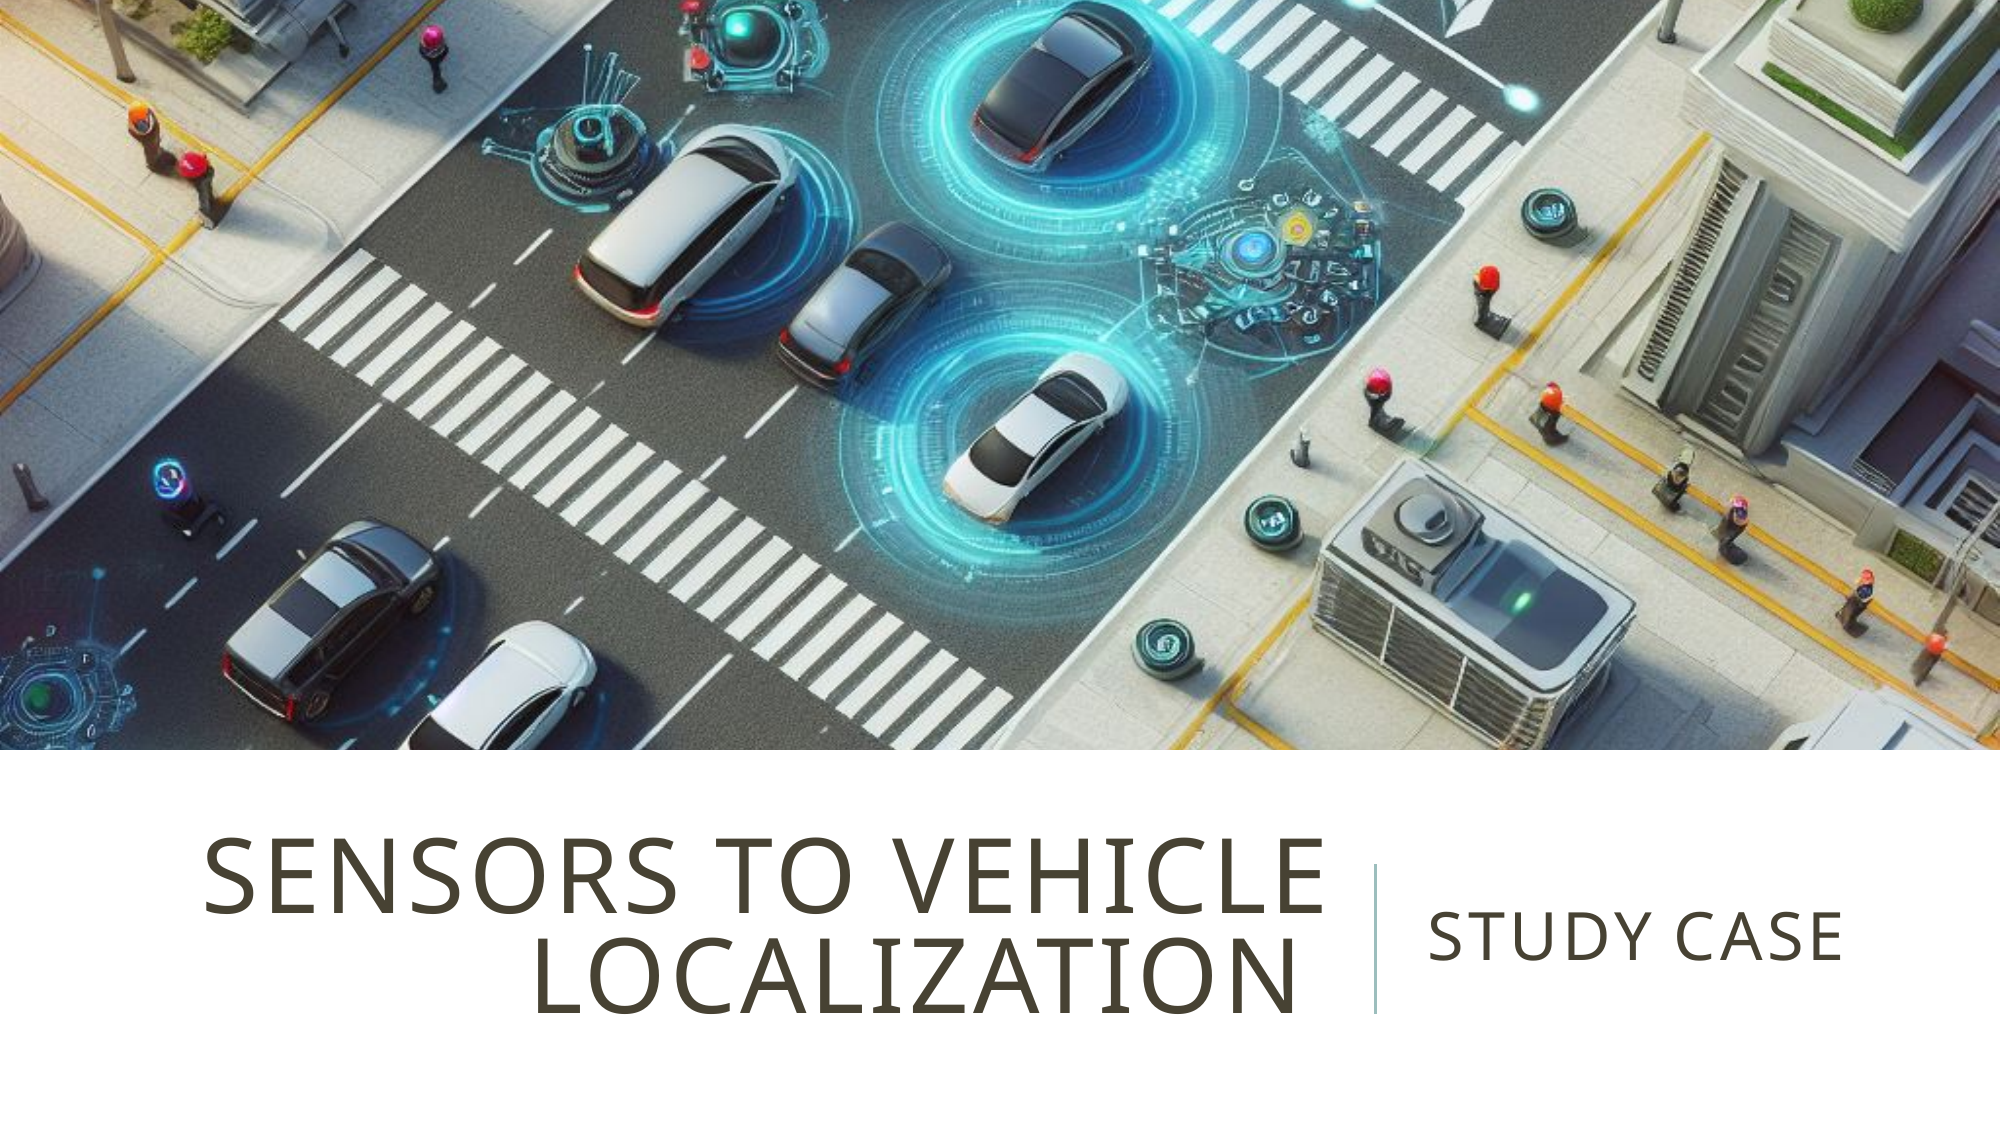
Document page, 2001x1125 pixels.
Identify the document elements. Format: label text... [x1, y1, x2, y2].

picture [0, 0, 2000, 751]
subtitle study case [1412, 813, 1938, 1054]
title sensors to Vehicle localization [75, 813, 1350, 1054]
